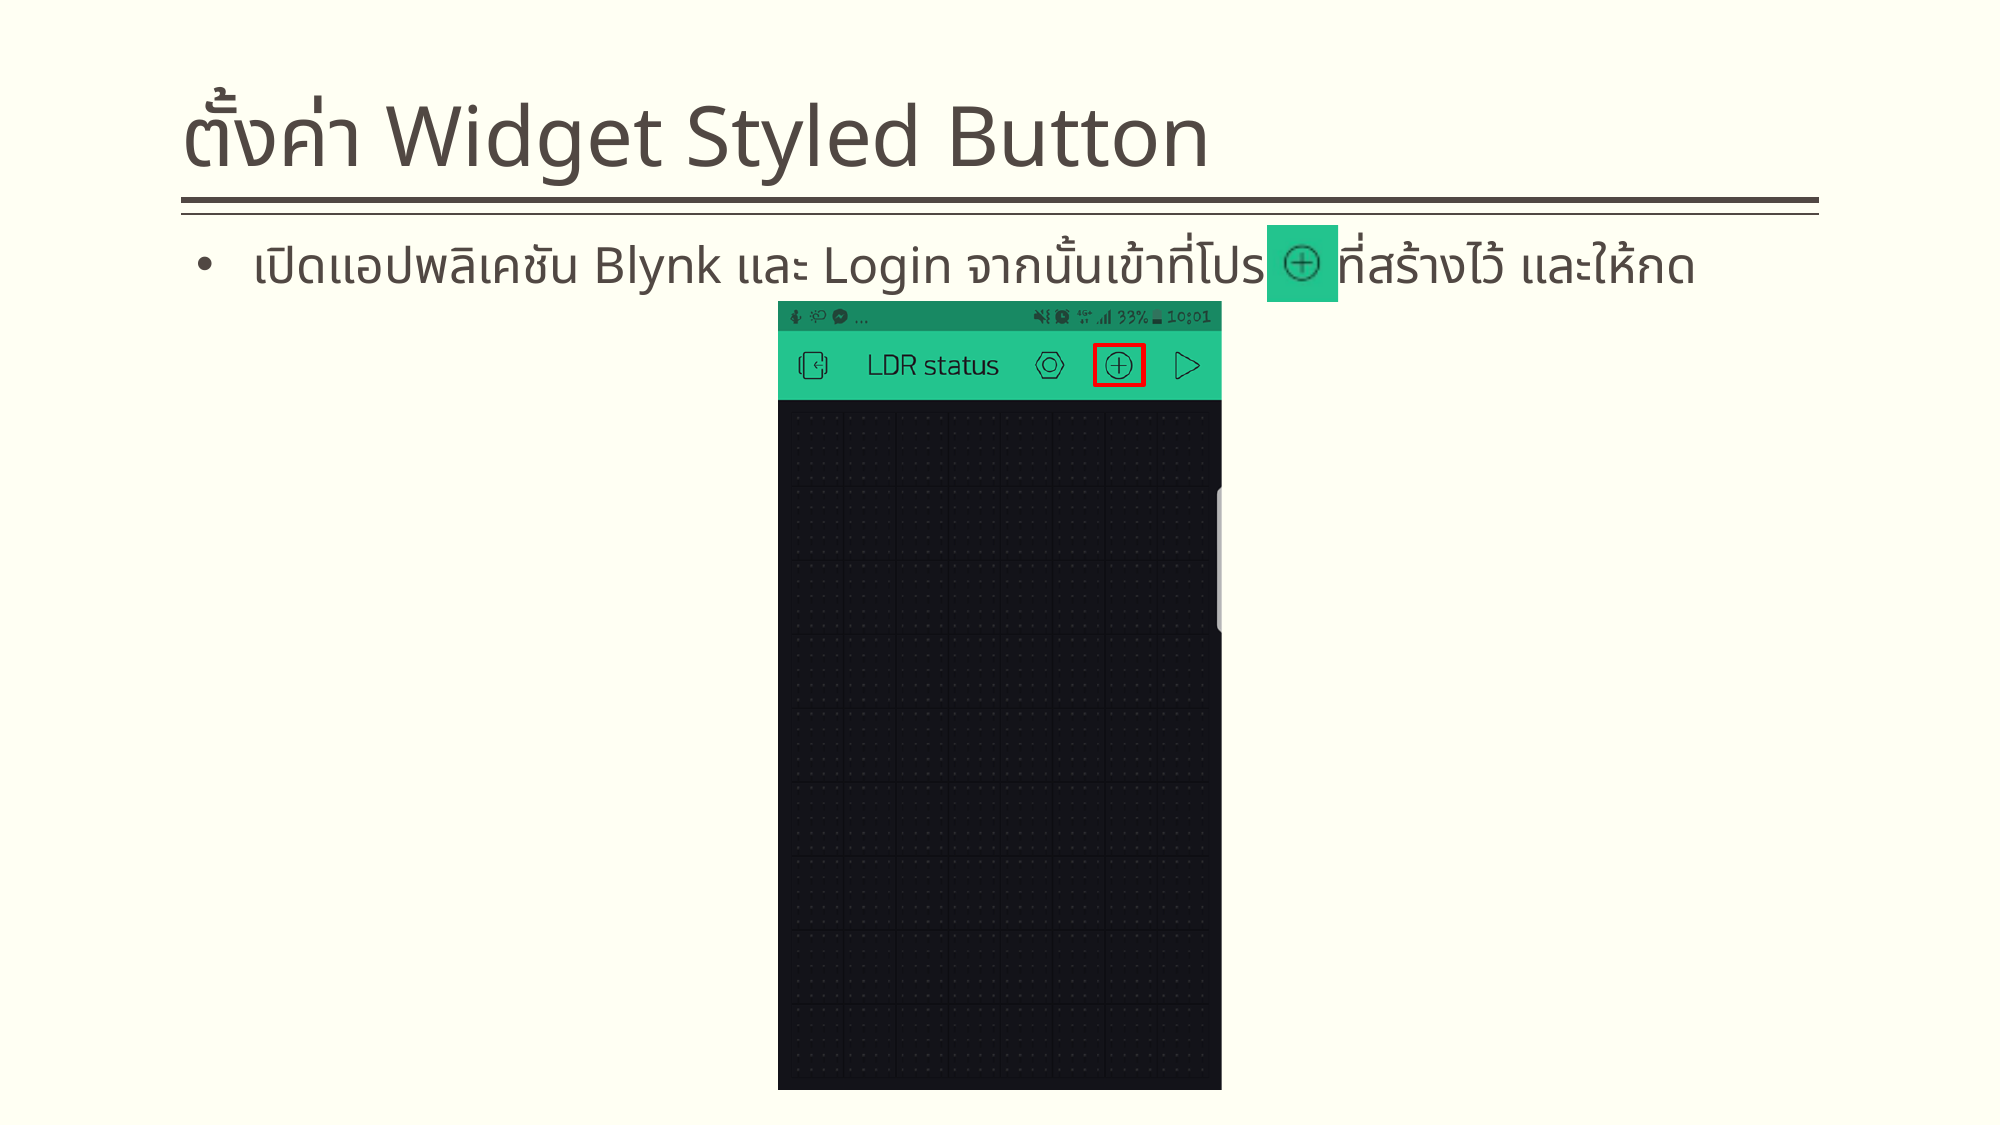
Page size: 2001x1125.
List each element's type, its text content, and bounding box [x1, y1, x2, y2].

picture [1266, 225, 1339, 302]
text_box เปิดแอปพลิเคชัน Blynk และ Login จากนั้นเข้าที่โปรเจคที่สร้างไว้ และให้กด [1339, 225, 1819, 301]
picture [778, 301, 1222, 1090]
text_box เปิดแอปพลิเคชัน Blynk และ Login จากนั้นเข้าที่โปรเจคที่สร้างไว้ และให้กด [181, 225, 1265, 301]
title ตั้งค่า Widget Styled Button [181, 12, 1819, 193]
